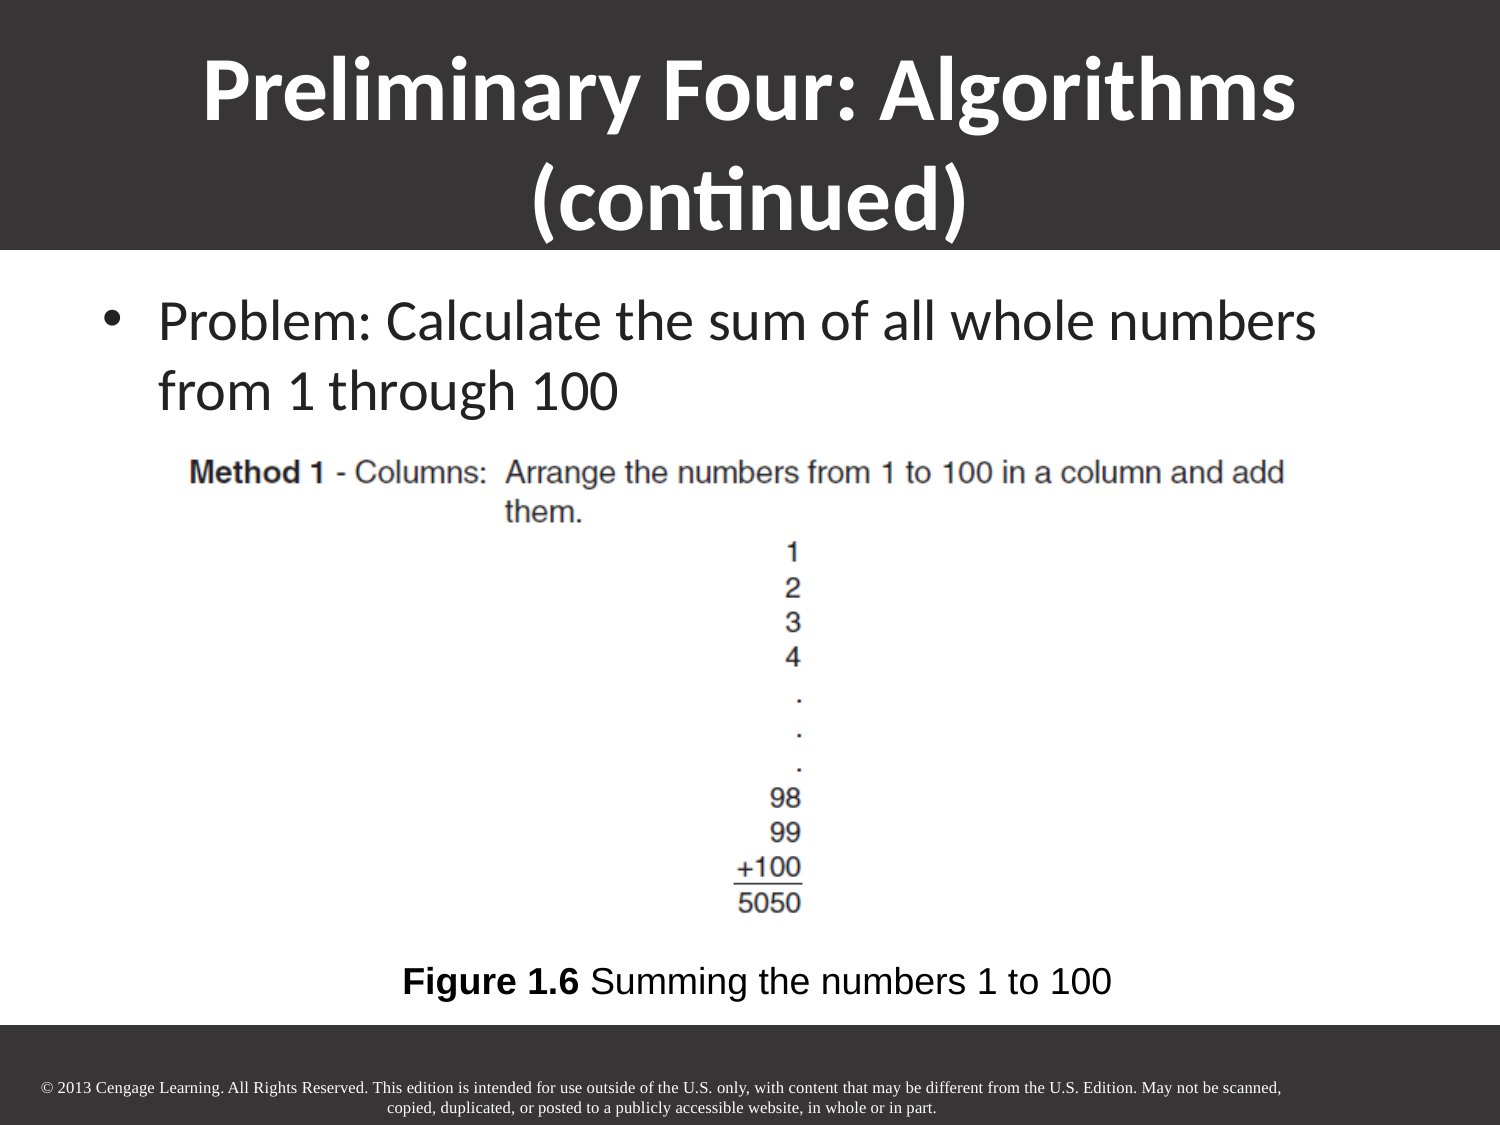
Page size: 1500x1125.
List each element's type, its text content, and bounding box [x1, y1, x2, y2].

list Problem: Calculate the sum of all whole numbers from 1 through 100 [87, 275, 1413, 438]
title Preliminary Four: Algorithms (continued)‏ [75, 45, 1425, 233]
text_box Figure 1.6 Summing the numbers 1 to 100 [387, 949, 1325, 1010]
footer [0, 1065, 1163, 1125]
picture [174, 449, 1312, 924]
text_box © 2013 Cengage Learning. All Rights Reserved. This edition is intended for use outside of the U.S. only, with content that may be different from the U.S. Edition. May not be scanned, copied, duplicated, or posted to a publicly accessible website, in whole or in part. [1163, 1069, 1325, 1125]
